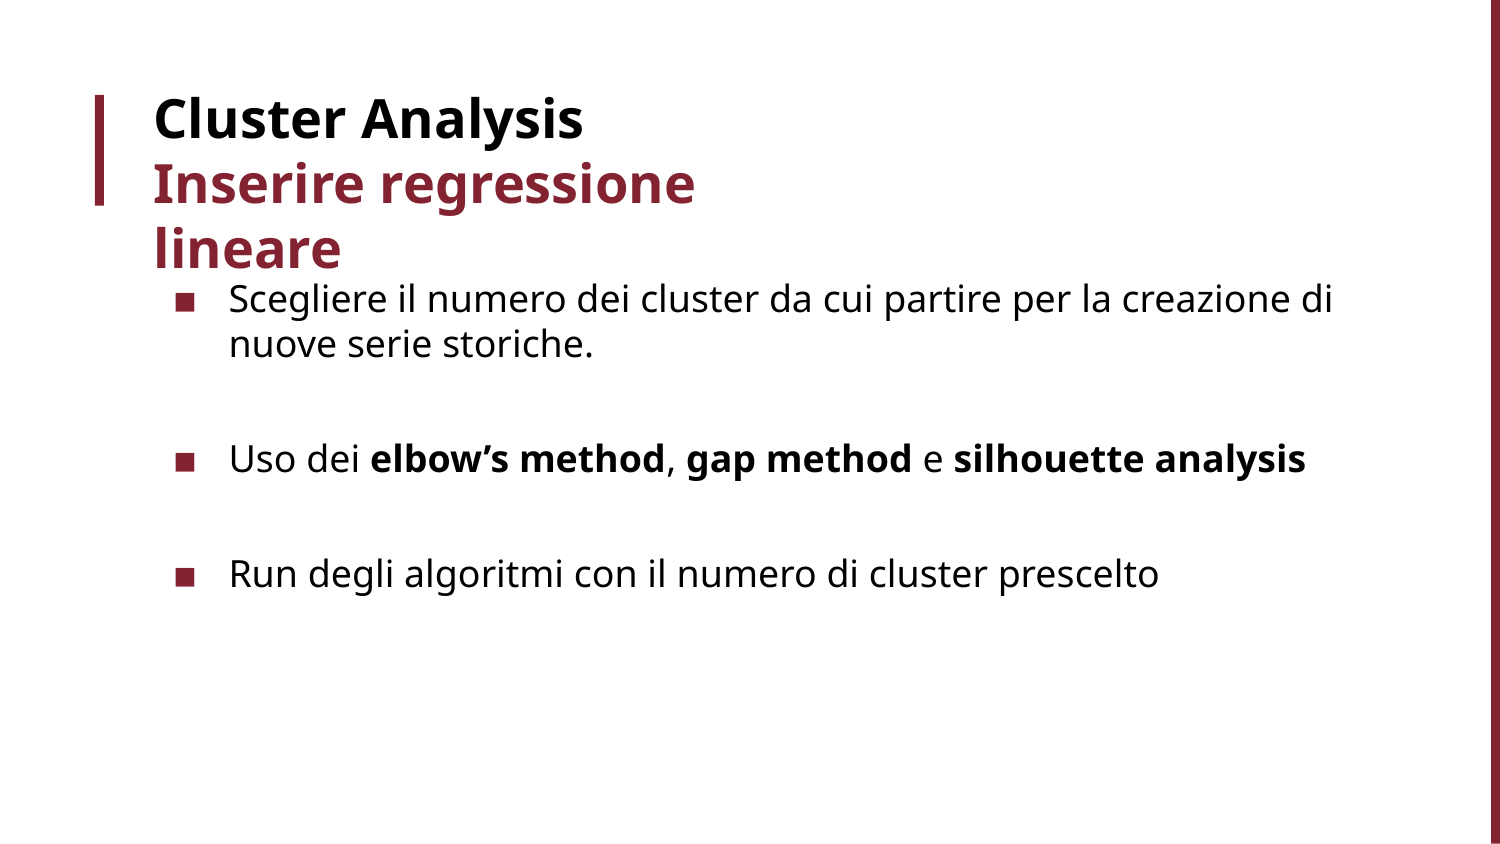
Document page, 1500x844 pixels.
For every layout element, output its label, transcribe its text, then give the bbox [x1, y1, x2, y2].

title Cluster Analysis Inserire regressione lineare [138, 69, 792, 210]
list Scegliere il numero dei cluster da cui partire per la creazione di nuove serie storiche. Uso dei elbow’s method, gap method e silhouette analysis Run degli algoritmi con il numero di cluster prescelto [138, 260, 1428, 777]
